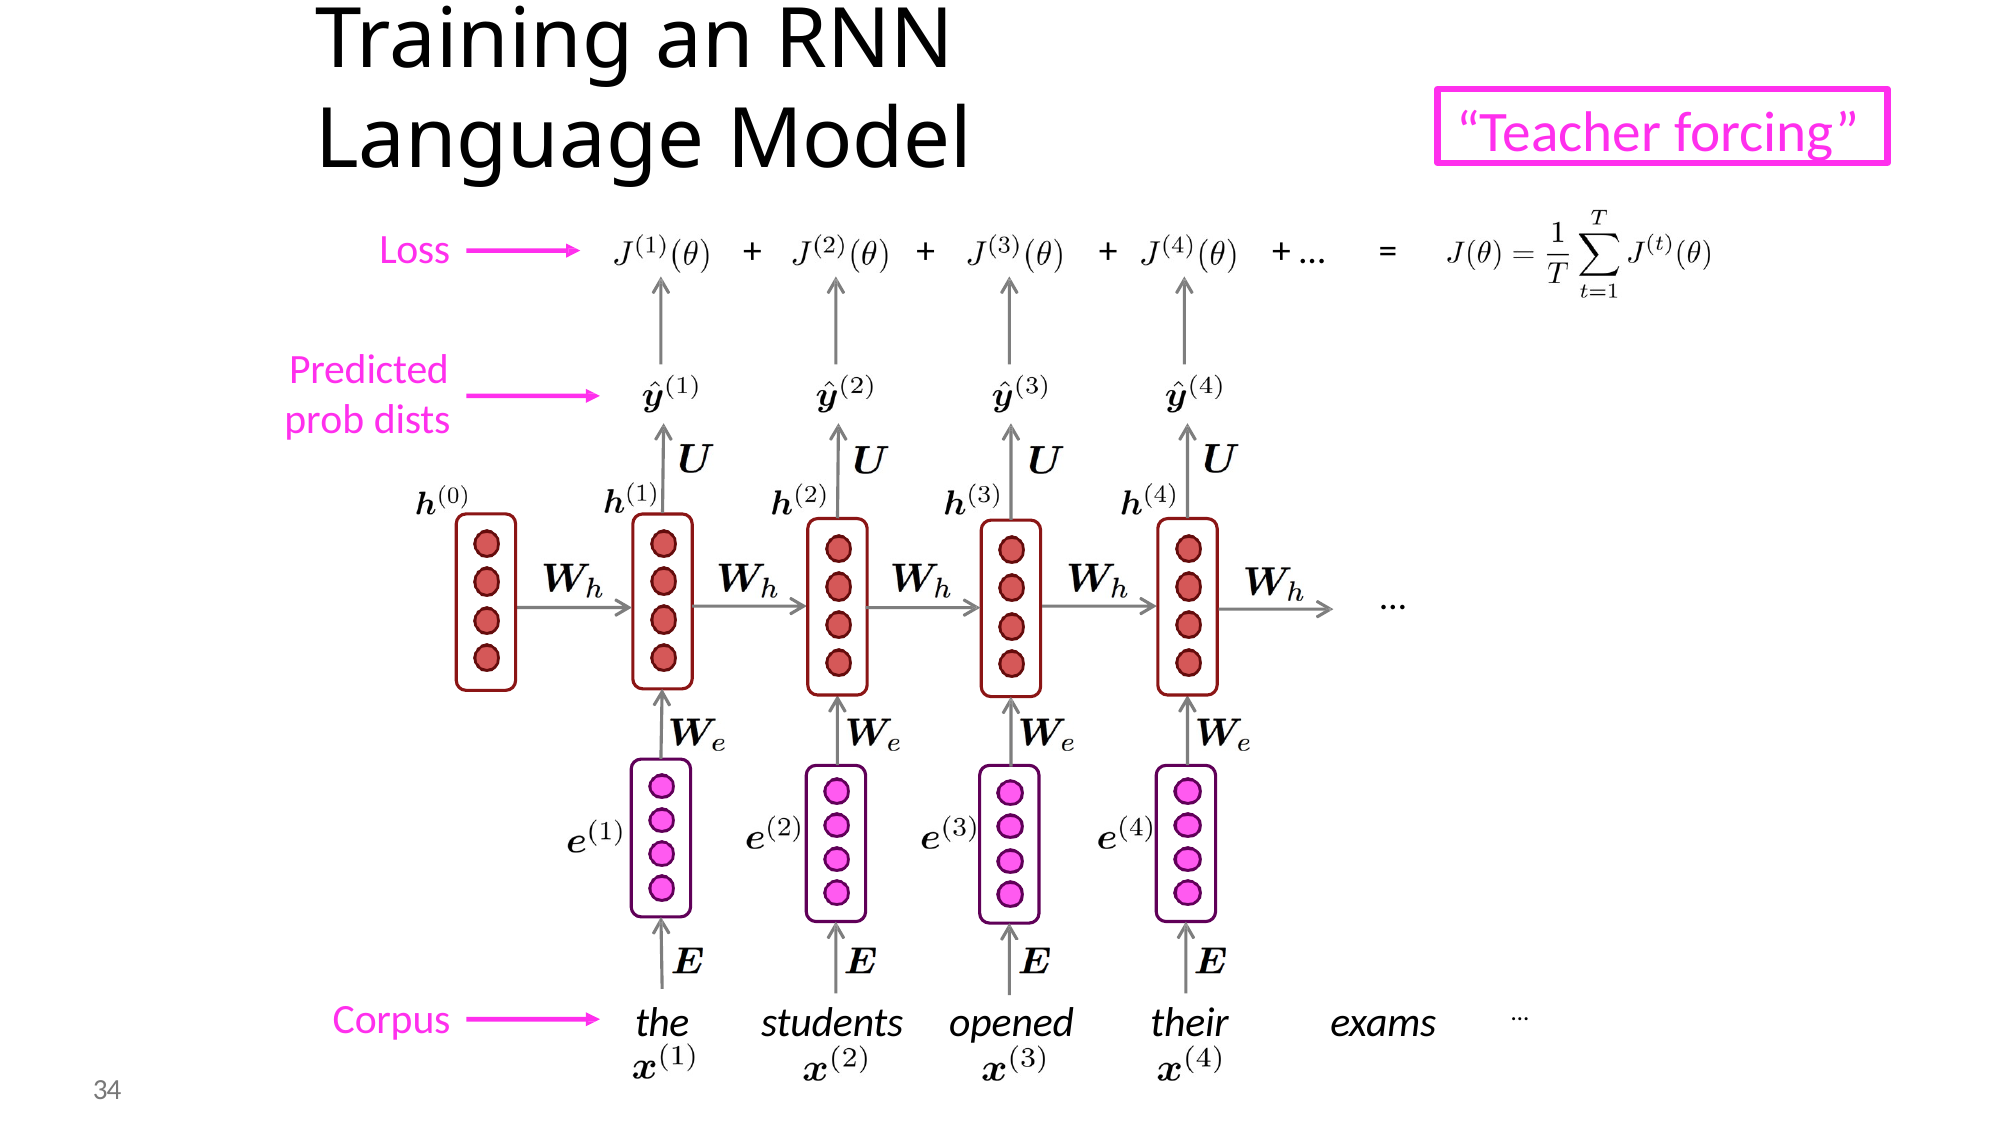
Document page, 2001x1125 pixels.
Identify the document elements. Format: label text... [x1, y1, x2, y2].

text_box Corpus [330, 1000, 455, 1043]
text_box [466, 388, 600, 403]
text_box [466, 243, 581, 258]
text_box … [1377, 569, 1408, 617]
text_box students [758, 1002, 907, 1045]
text_box Loss [377, 219, 455, 272]
text_box [466, 1012, 600, 1027]
text_box + [914, 223, 938, 271]
picture [991, 373, 1048, 414]
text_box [415, 422, 1335, 996]
picture [982, 1044, 1046, 1082]
picture [641, 373, 698, 414]
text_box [613, 234, 709, 365]
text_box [791, 234, 888, 365]
title Training an RNN Language Model [312, 0, 1239, 185]
text_box exams [1328, 1002, 1440, 1045]
text_box “Teacher forcing” [1437, 88, 1888, 163]
picture [1156, 1044, 1222, 1082]
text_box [1140, 234, 1237, 365]
picture [802, 1044, 867, 1082]
picture [567, 818, 623, 854]
text_box + [1096, 223, 1120, 271]
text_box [966, 234, 1063, 365]
text_box + [741, 223, 764, 271]
text_box opened [947, 1002, 1076, 1045]
picture [632, 1042, 695, 1079]
text_box the [633, 1002, 694, 1042]
text_box their [1148, 1002, 1233, 1045]
slide_number 34 [75, 764, 122, 1125]
text_box + … = [1270, 223, 1398, 271]
picture [1447, 208, 1711, 298]
picture [815, 373, 874, 414]
text_box Predicted prob dists [282, 339, 455, 442]
picture [1165, 373, 1222, 414]
text_box … [1509, 999, 1531, 1026]
